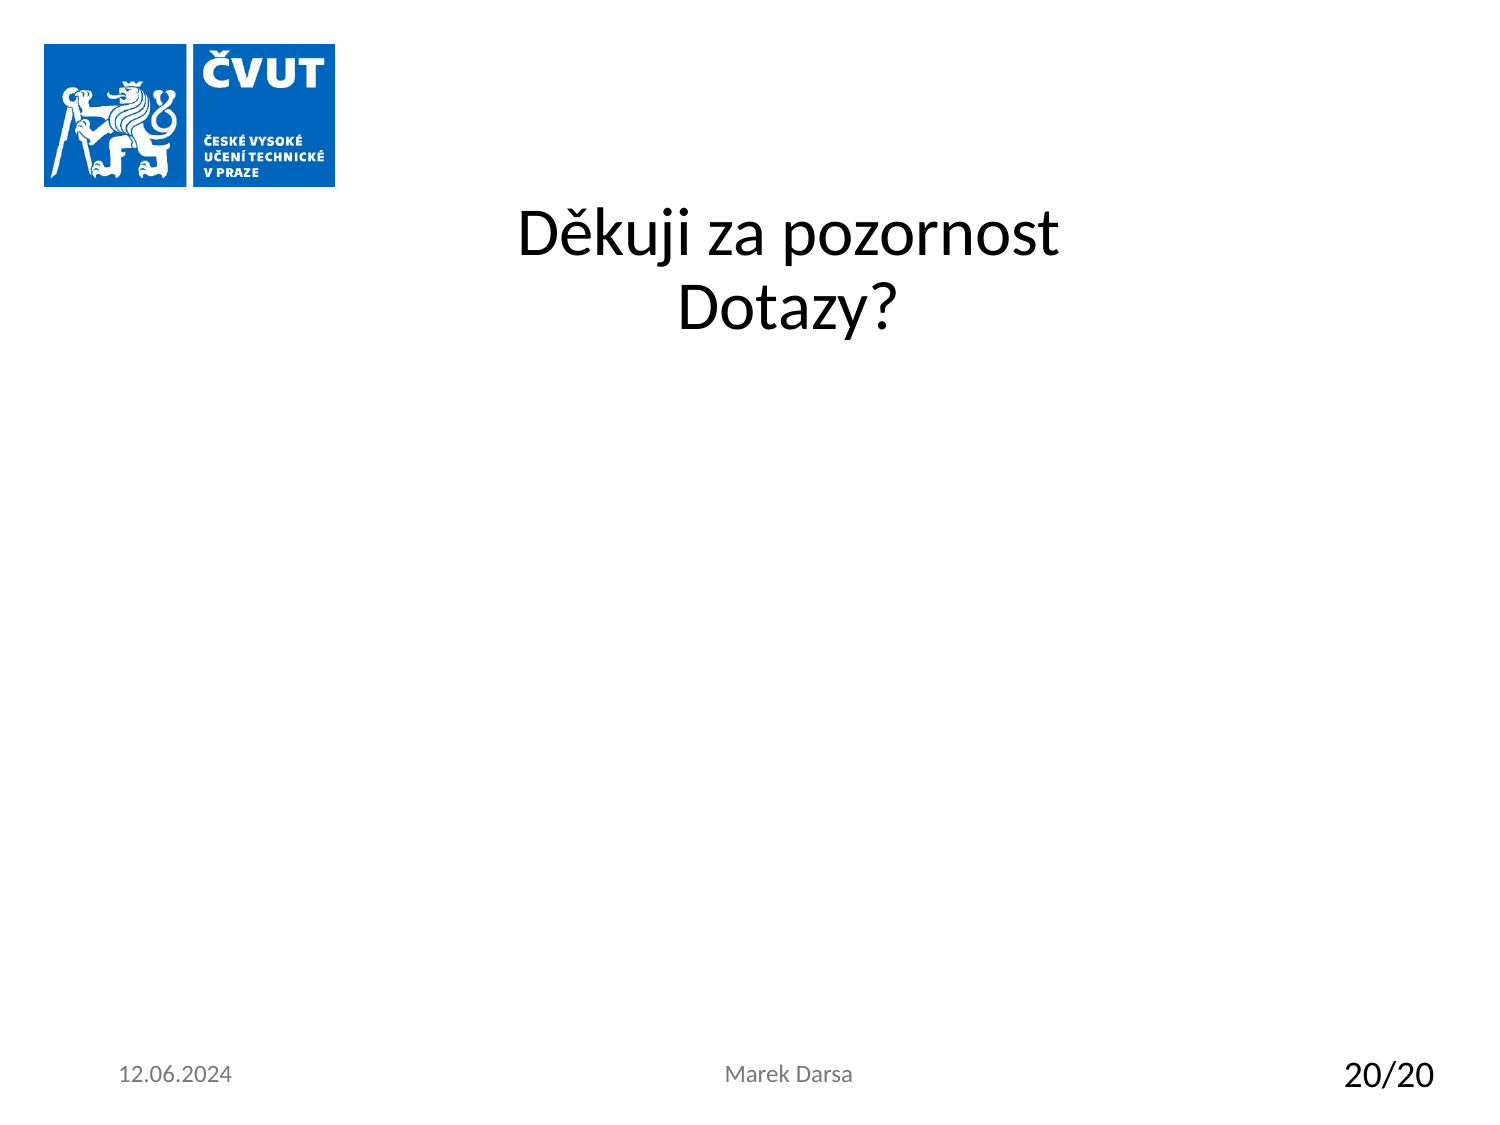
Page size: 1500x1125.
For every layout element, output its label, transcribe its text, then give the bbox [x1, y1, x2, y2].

picture [44, 44, 335, 187]
title Děkuji za pozornost Dotazy? [181, 186, 1397, 355]
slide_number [103, 1042, 441, 1103]
footer Marek Darsa [535, 1042, 1043, 1103]
